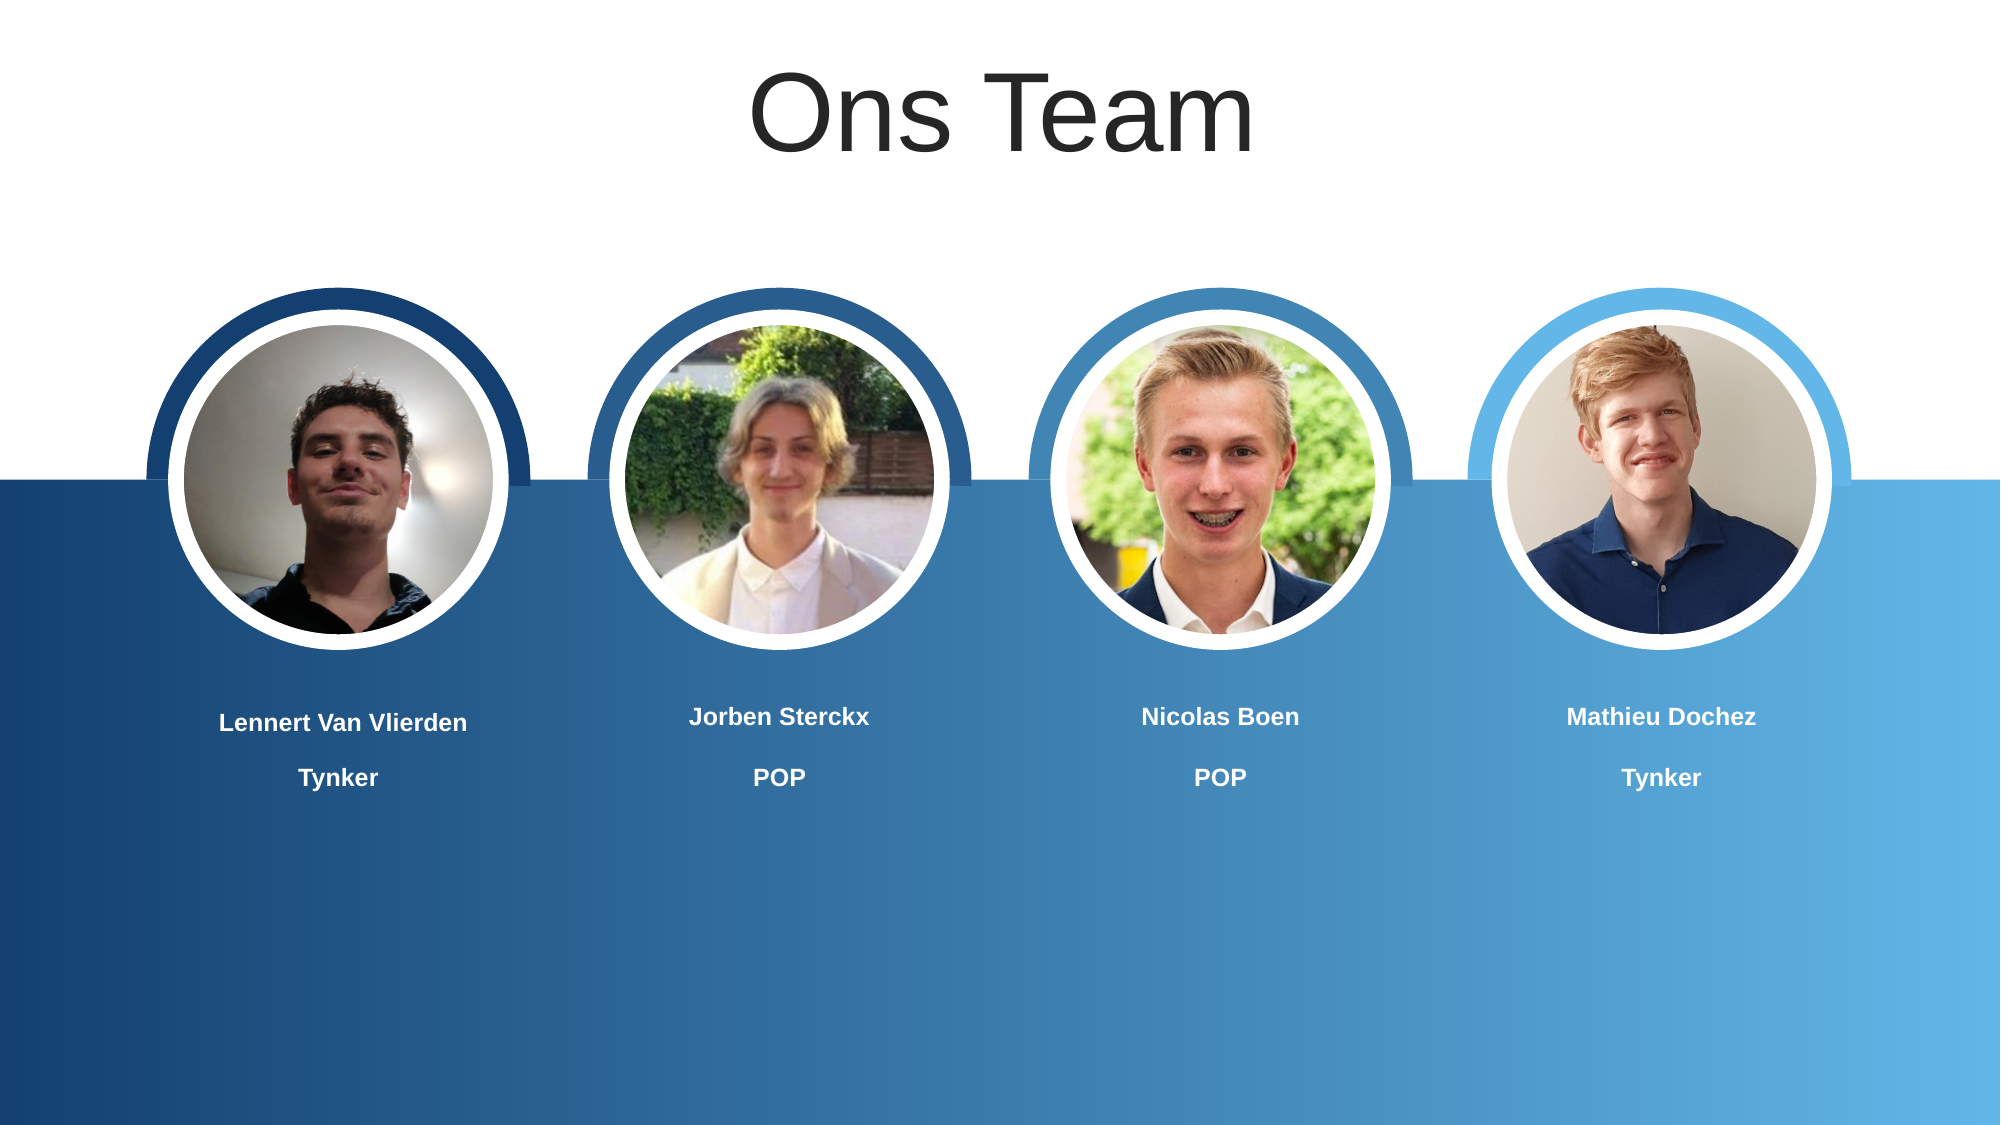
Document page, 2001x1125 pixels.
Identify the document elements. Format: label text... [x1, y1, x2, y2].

picture [1499, 317, 1825, 643]
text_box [199, 695, 488, 802]
picture [175, 317, 501, 643]
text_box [1082, 695, 1359, 802]
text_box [641, 695, 918, 802]
list Ons Team [53, 55, 1952, 175]
picture [1058, 317, 1383, 643]
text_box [1523, 695, 1800, 802]
picture [617, 317, 942, 643]
